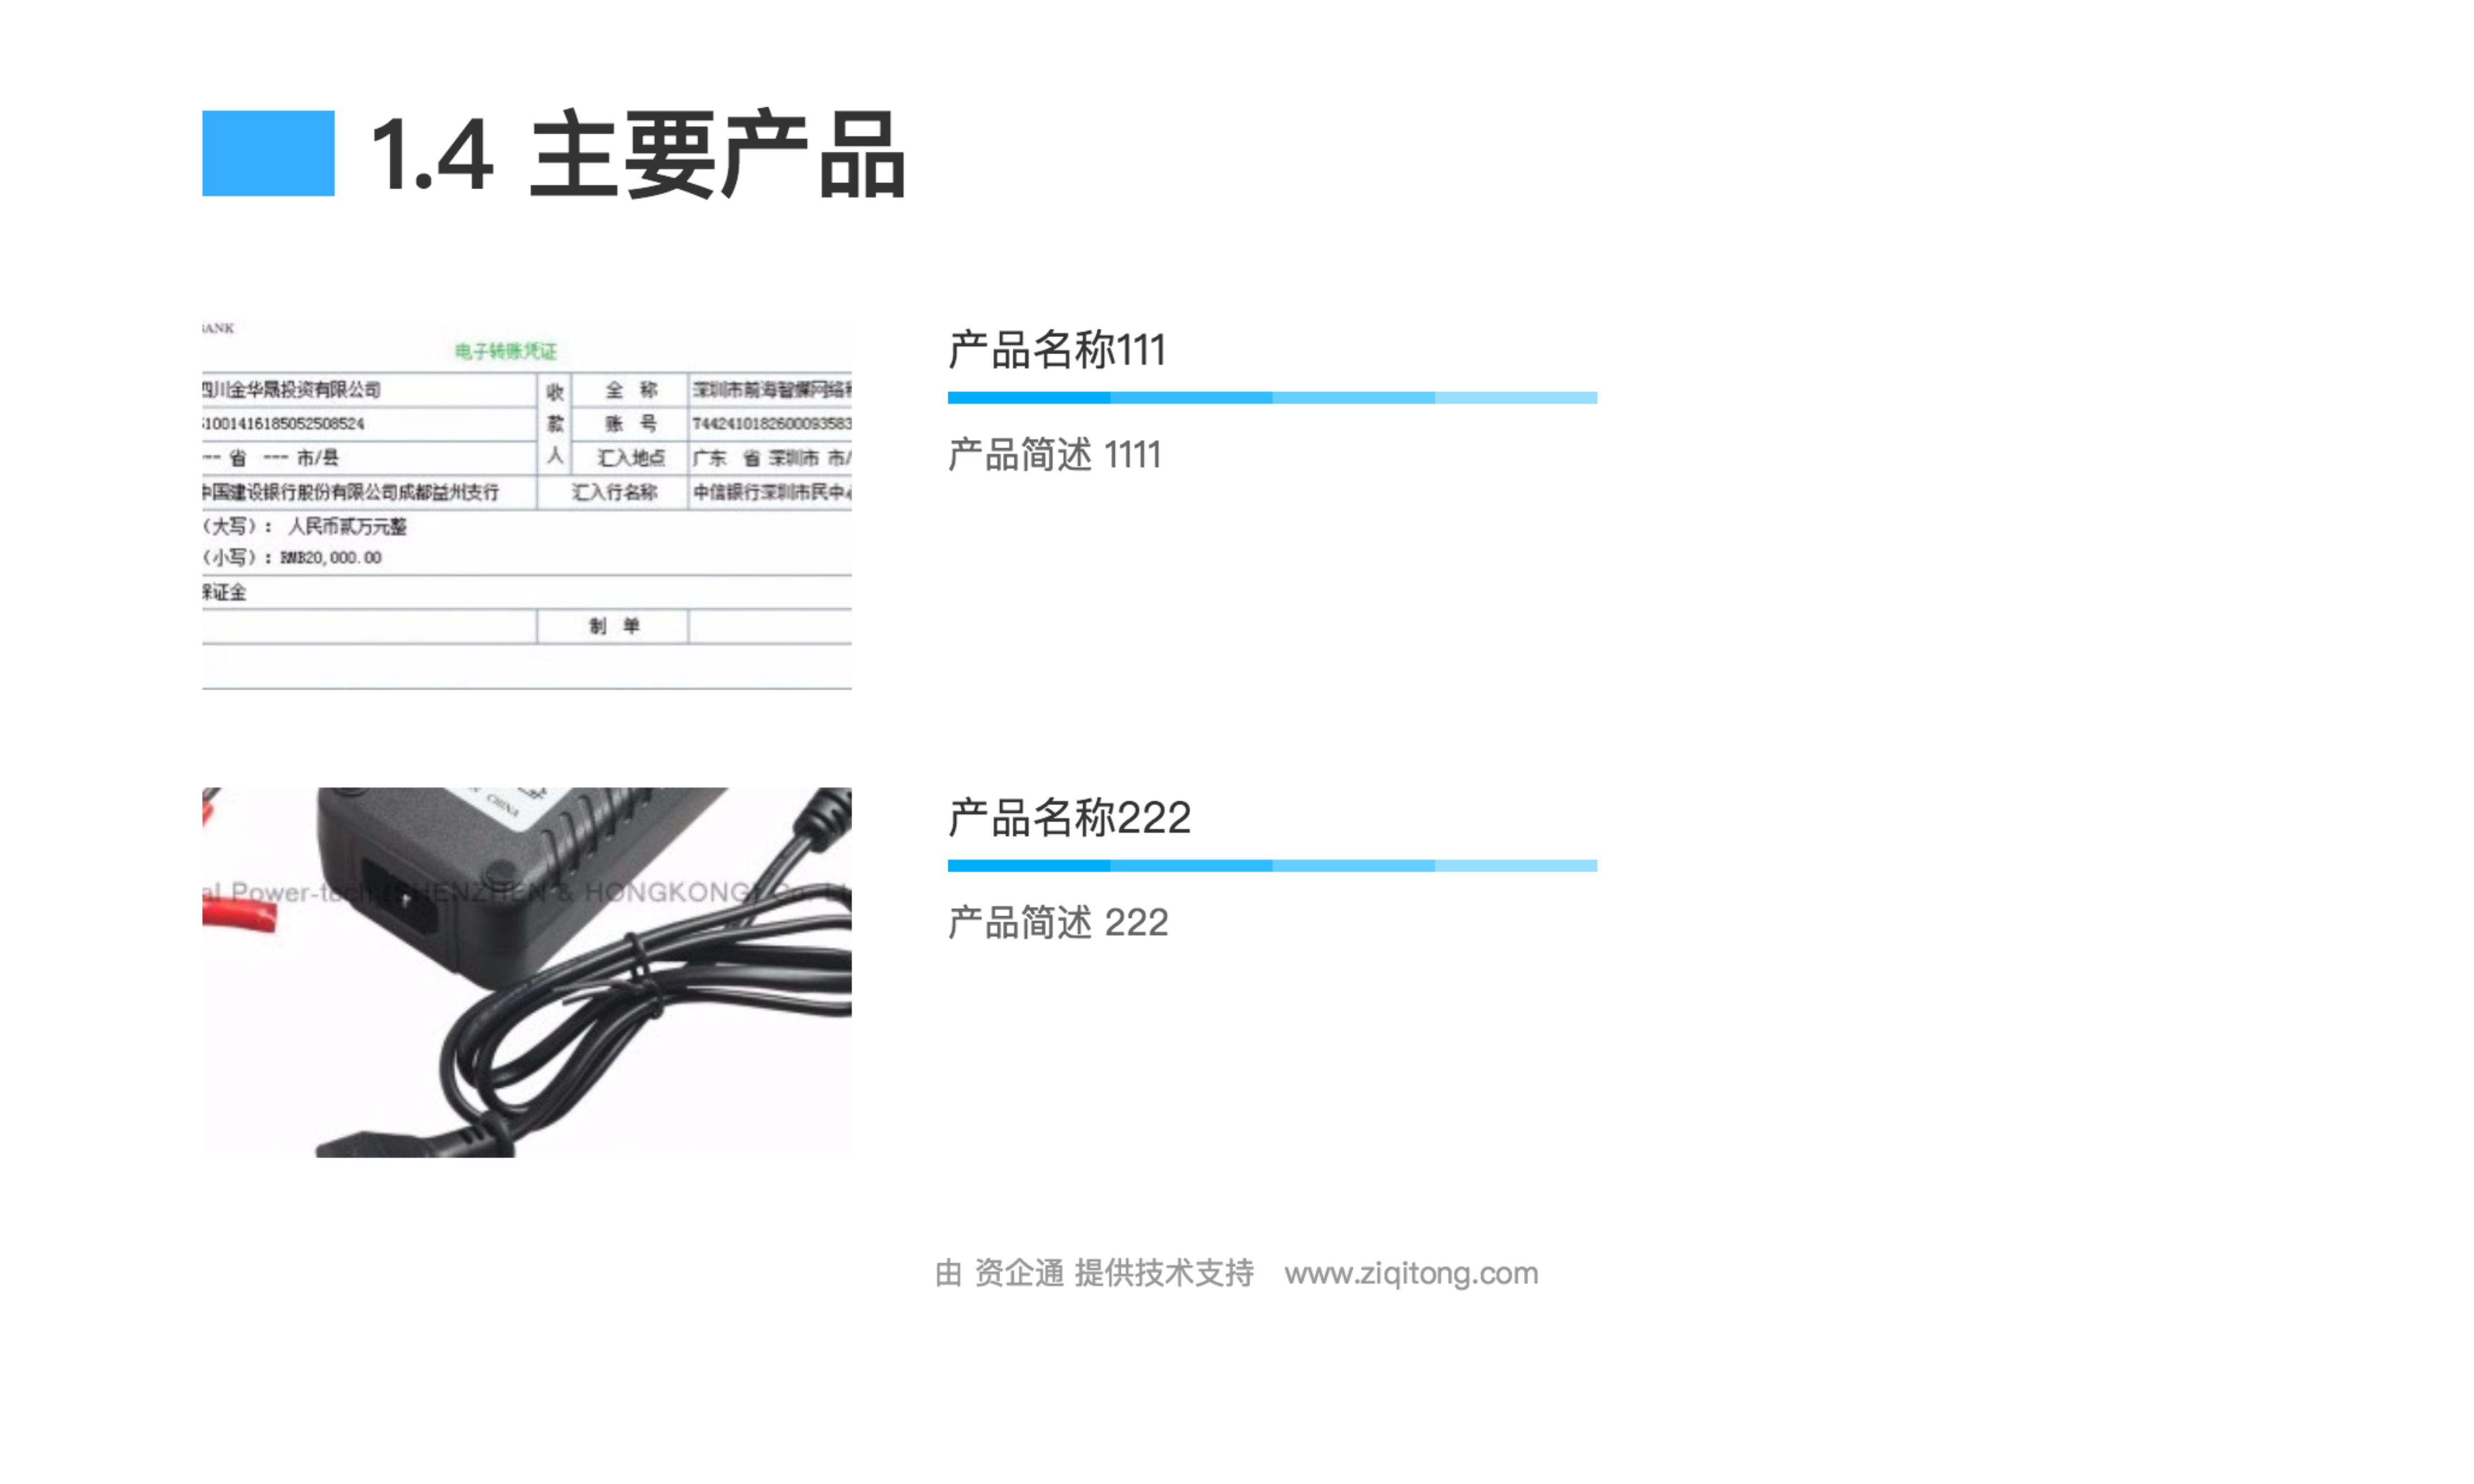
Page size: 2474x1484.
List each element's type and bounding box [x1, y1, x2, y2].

picture [82, 24, 2392, 1344]
